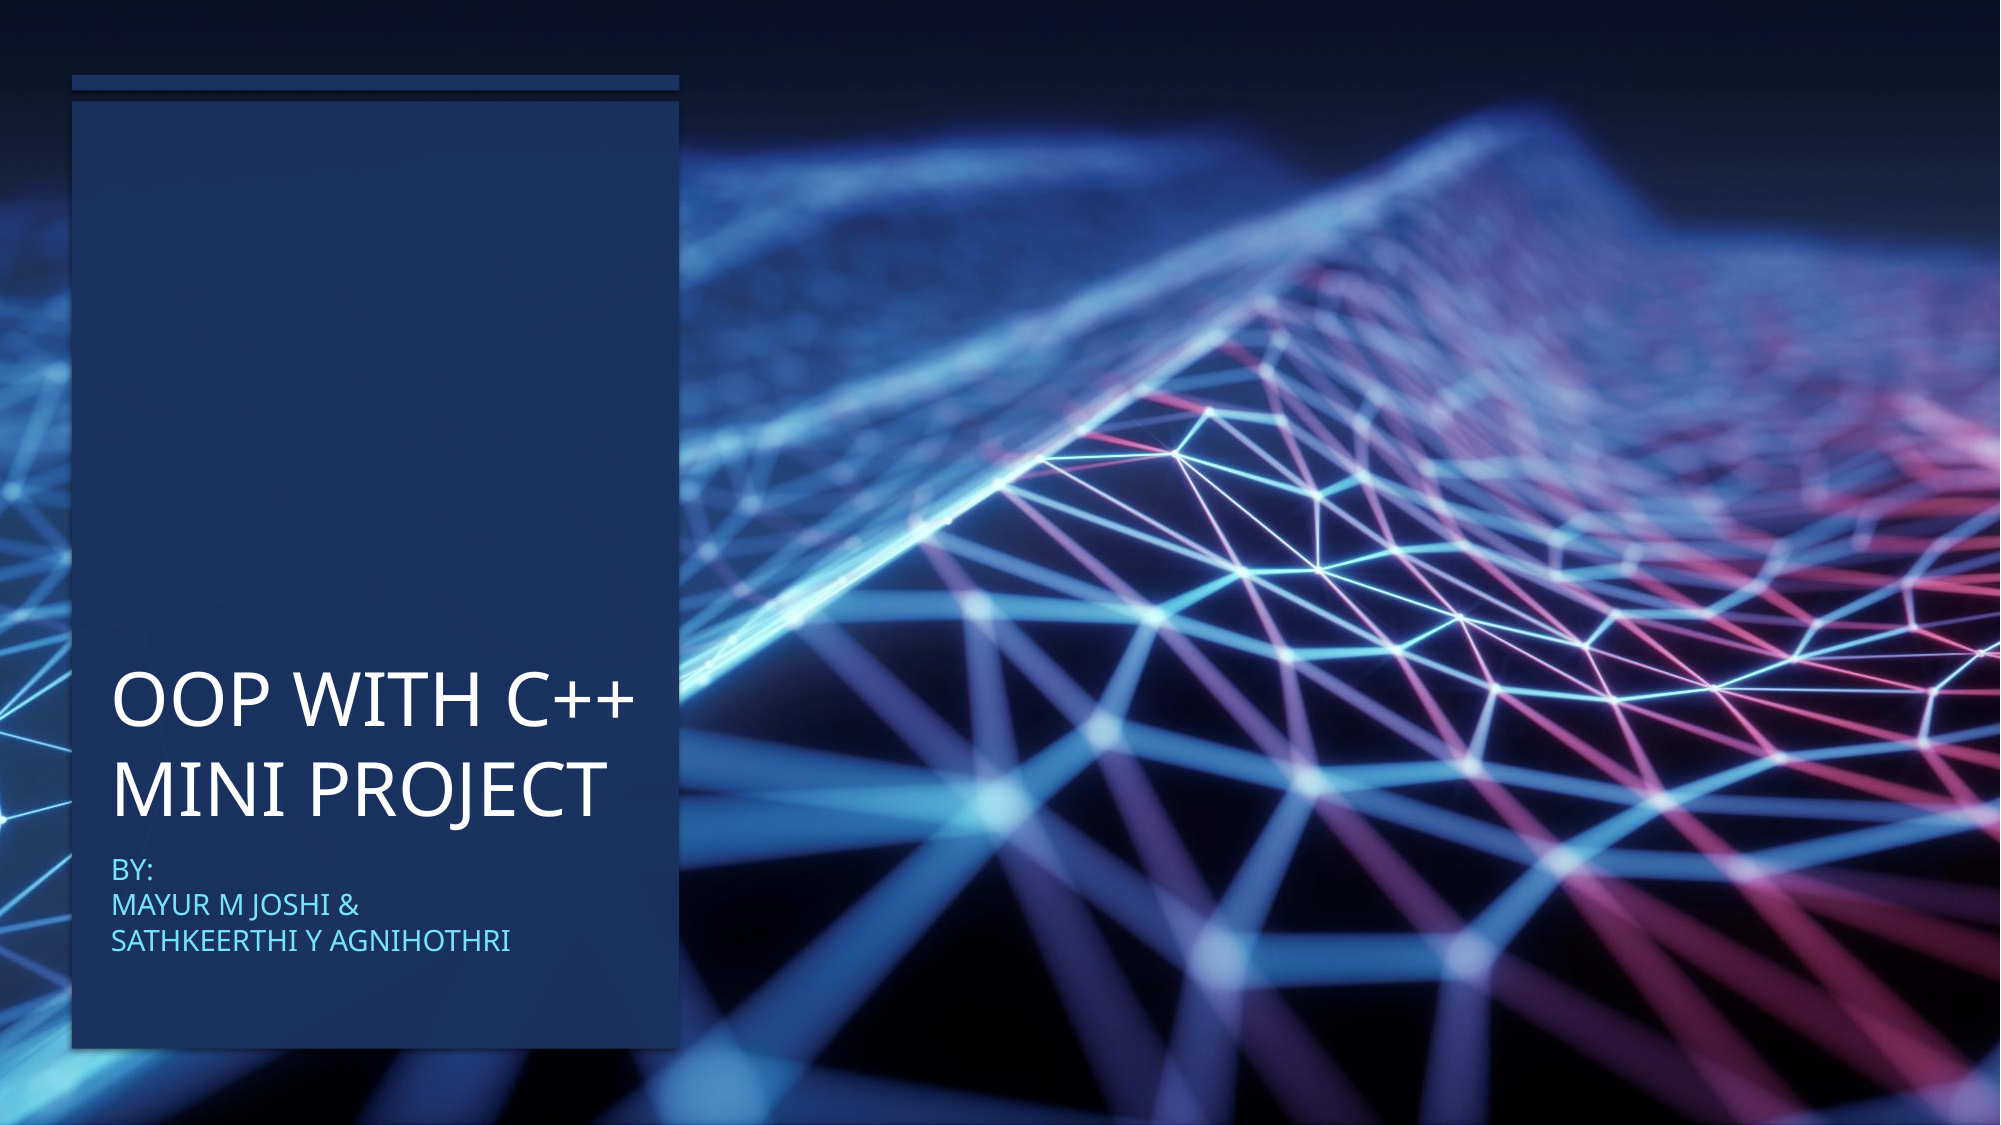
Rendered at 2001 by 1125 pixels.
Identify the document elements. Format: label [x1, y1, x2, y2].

picture [0, 0, 2000, 1125]
text_box [71, 74, 680, 1049]
